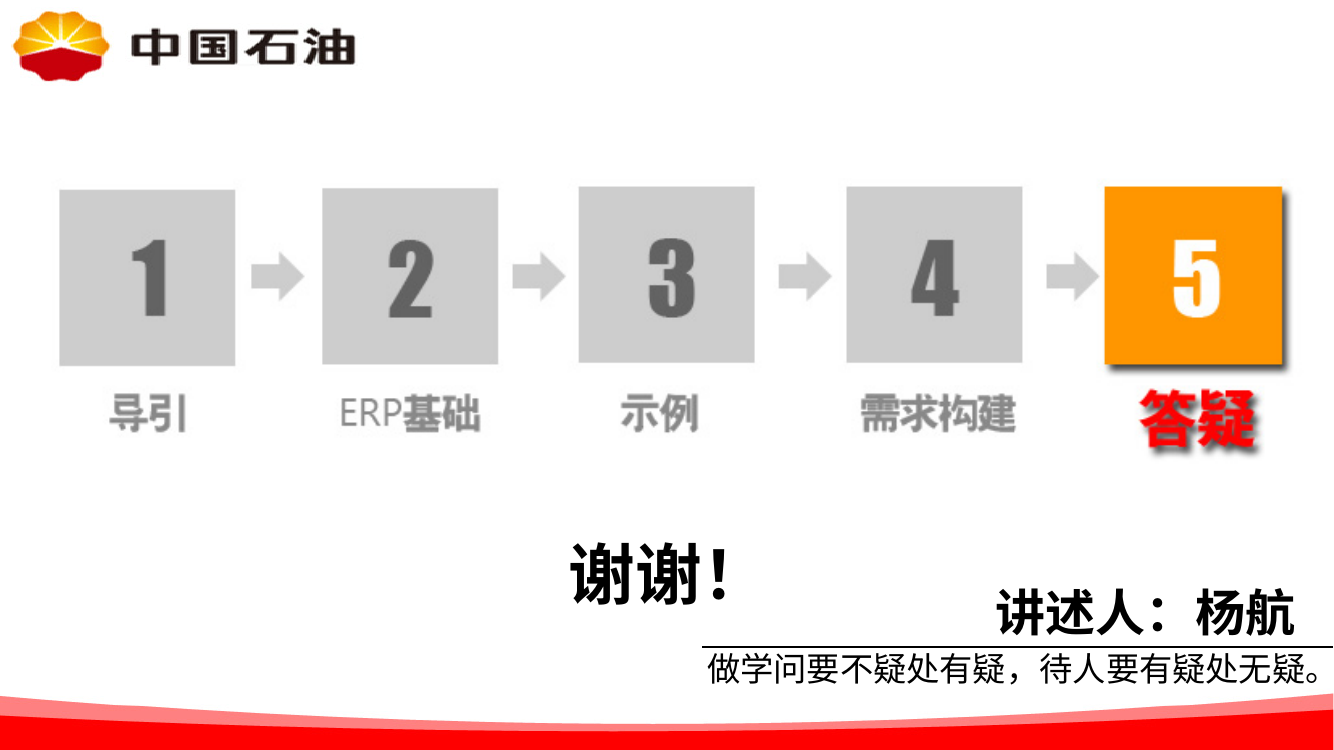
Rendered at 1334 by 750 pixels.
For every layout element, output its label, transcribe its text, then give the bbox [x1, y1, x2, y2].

text_box [0, 0, 1334, 140]
text_box 谢谢！ [432, 536, 905, 620]
text_box 做学问要不疑处有疑，待人要有疑处无疑。 [682, 640, 1334, 696]
picture [0, 140, 1334, 750]
text_box 讲述人：杨航 [956, 574, 1334, 640]
